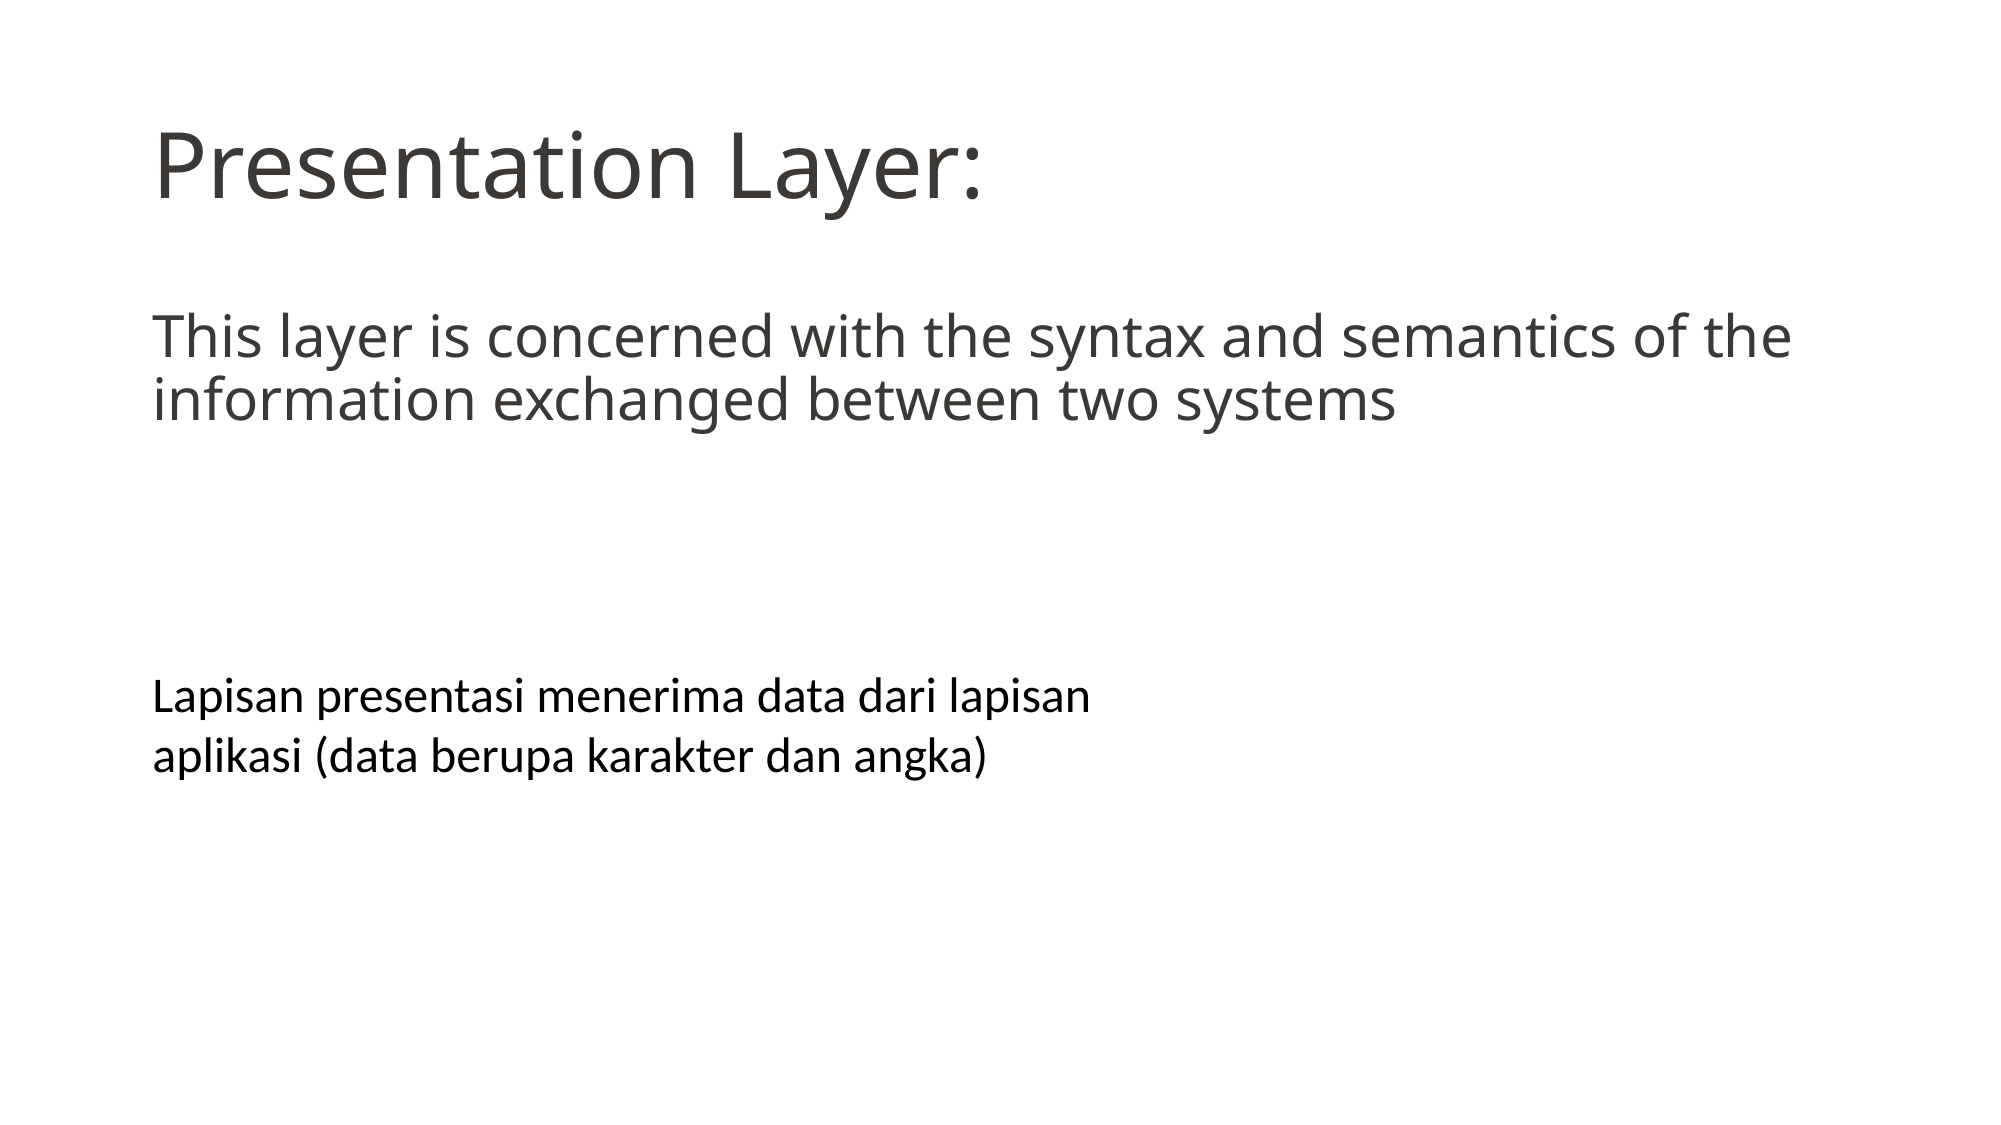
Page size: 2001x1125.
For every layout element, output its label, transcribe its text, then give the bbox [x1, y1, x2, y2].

text_box Lapisan presentasi menerima data dari lapisan aplikasi (data berupa karakter dan angka) [137, 654, 1231, 790]
list This layer is concerned with the syntax and semantics of the information exchanged between two systems [137, 299, 1863, 468]
title Presentation Layer: [137, 59, 1863, 278]
